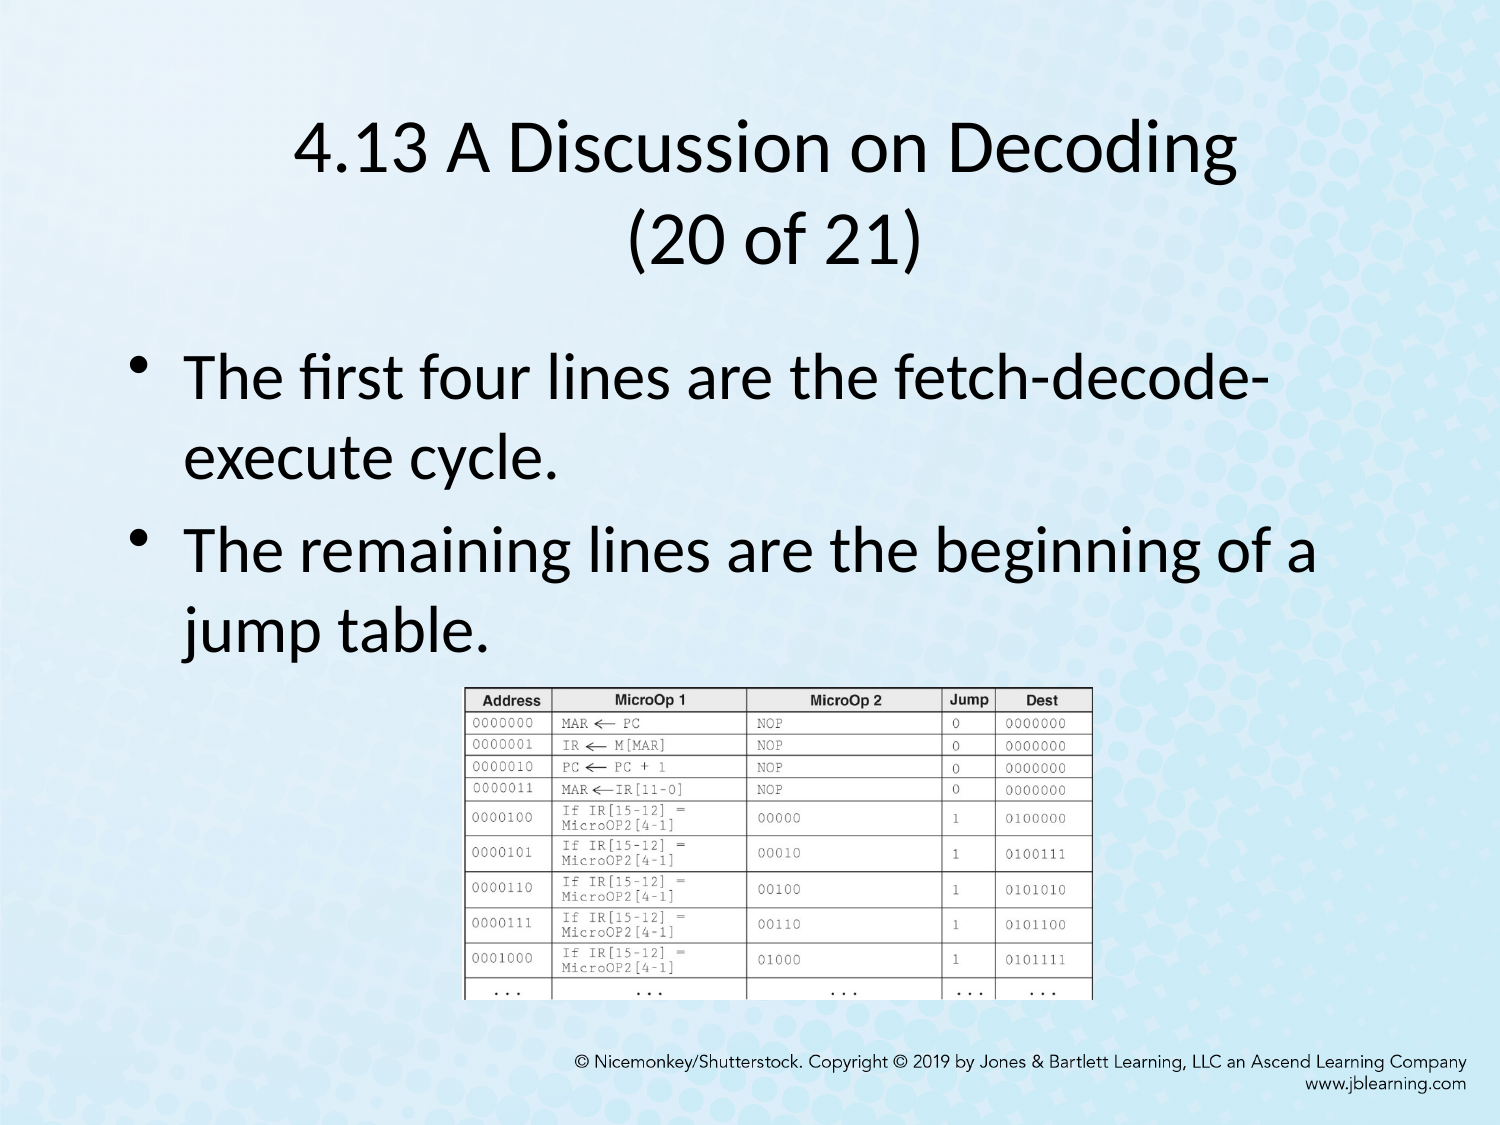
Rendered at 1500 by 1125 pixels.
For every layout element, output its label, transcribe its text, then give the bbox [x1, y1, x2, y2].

picture [0, 0, 1500, 1125]
list The first four lines are the fetch-decode-execute cycle. The remaining lines are the beginning of a jump table. [112, 324, 1388, 1000]
text_box 4.13 A Discussion on Decoding (20 of 21) [137, 87, 1413, 288]
